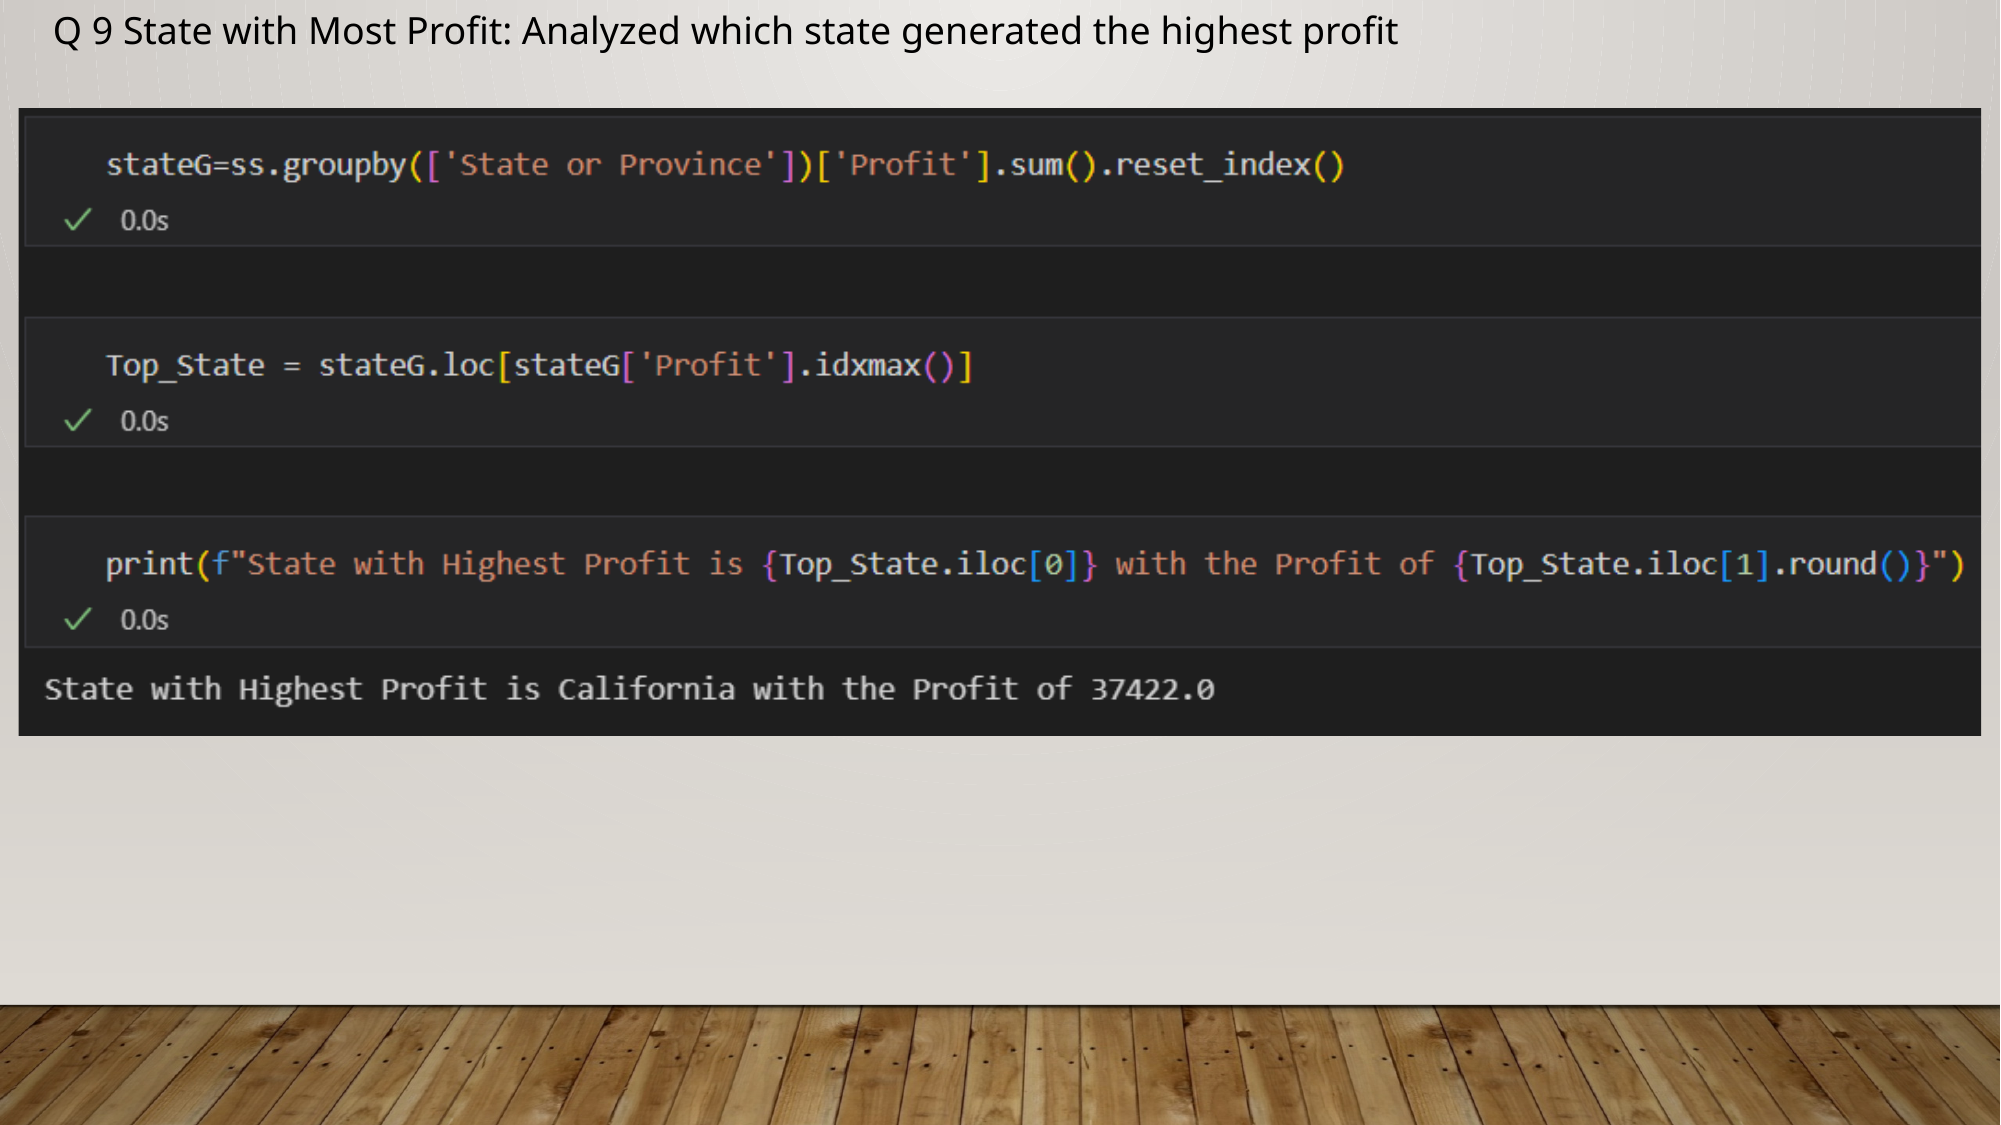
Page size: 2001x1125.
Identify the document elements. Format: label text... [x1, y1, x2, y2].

picture [0, 1005, 2000, 1125]
text_box Q 9 State with Most Profit: Analyzed which state generated the highest profit [38, 0, 1790, 60]
picture [18, 108, 1982, 736]
